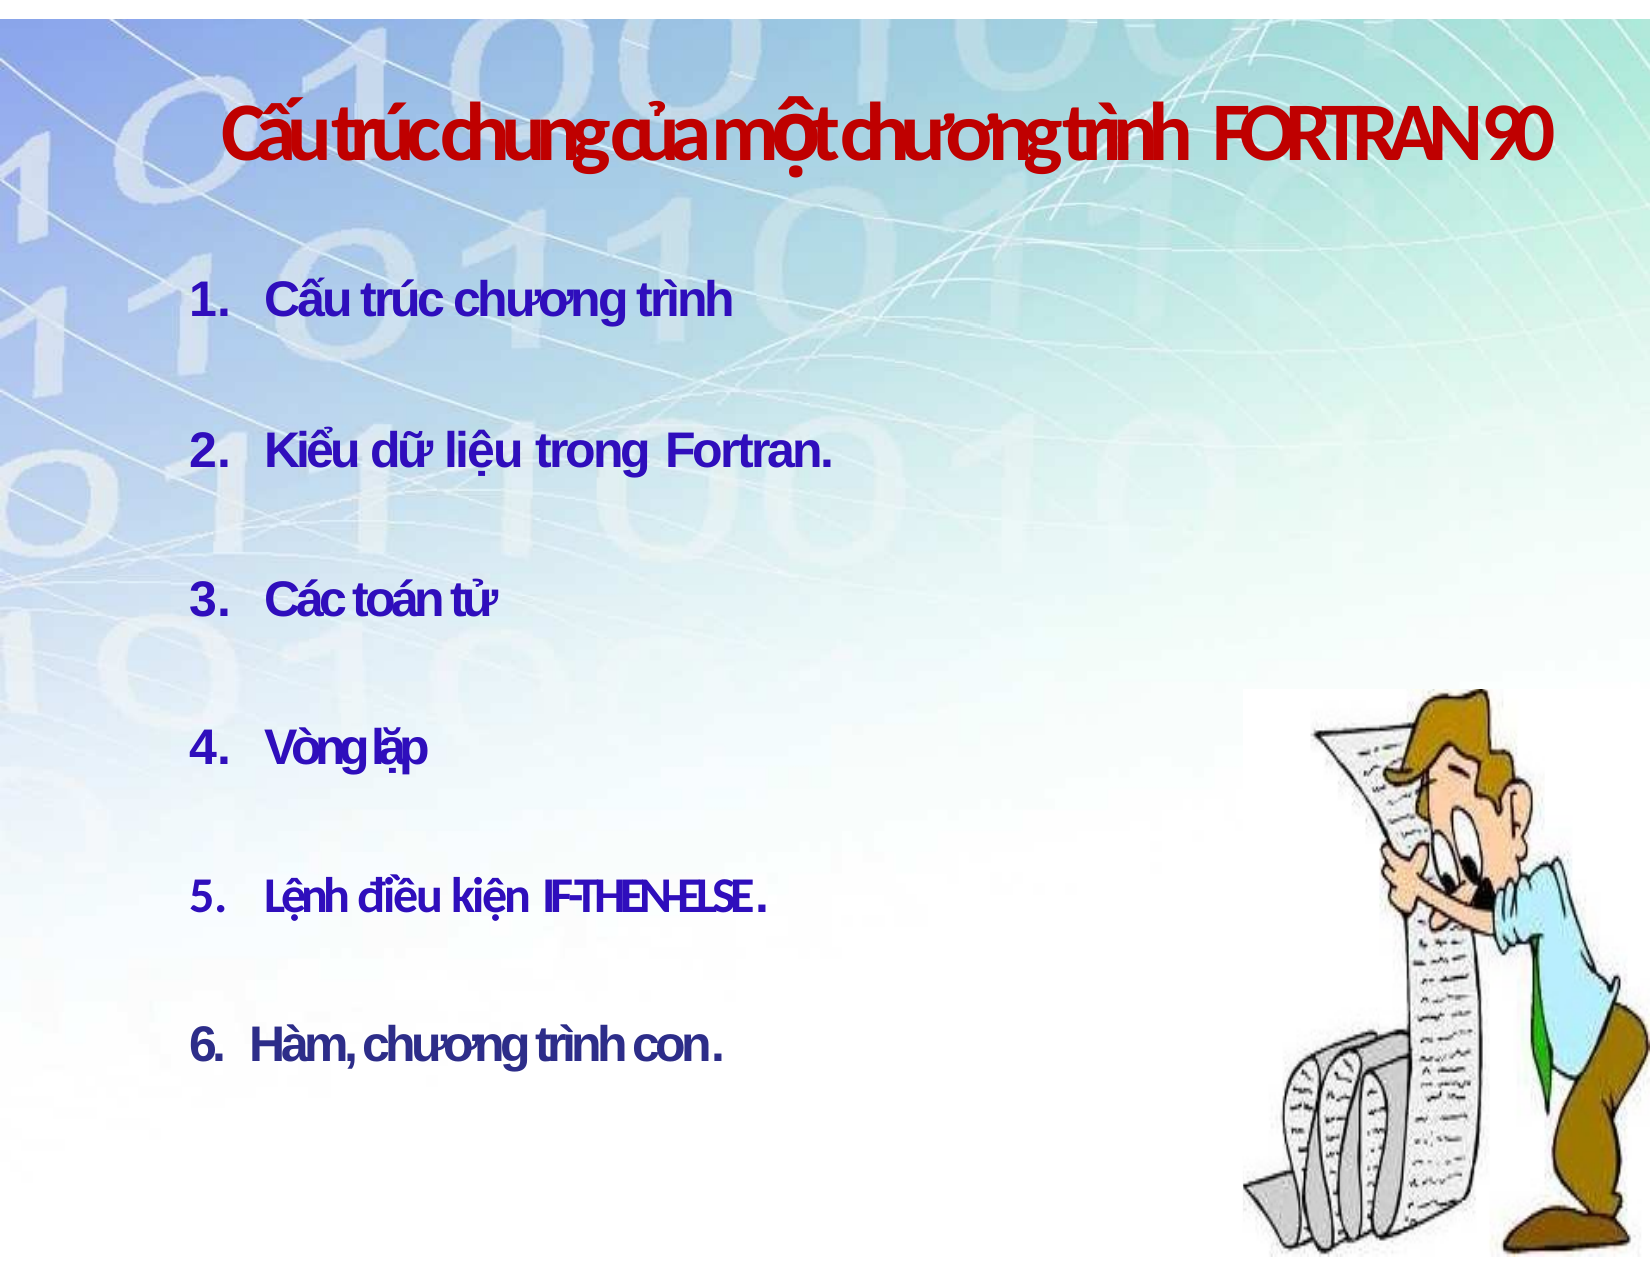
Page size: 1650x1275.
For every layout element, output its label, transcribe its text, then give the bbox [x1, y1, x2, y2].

title Cấu trúc chung của một chương trình FORTRAN 90 [112, 75, 1650, 291]
text_box Cấu trúc chương trình Kiểu dữ liệu trong Fortran. Các toán tử Vòng lặp Lệnh điều kiện IF-THEN-ELSE. 6. Hàm, chương trình con. [187, 291, 944, 1072]
text_box [1242, 689, 1650, 1257]
picture [0, 19, 1650, 1257]
